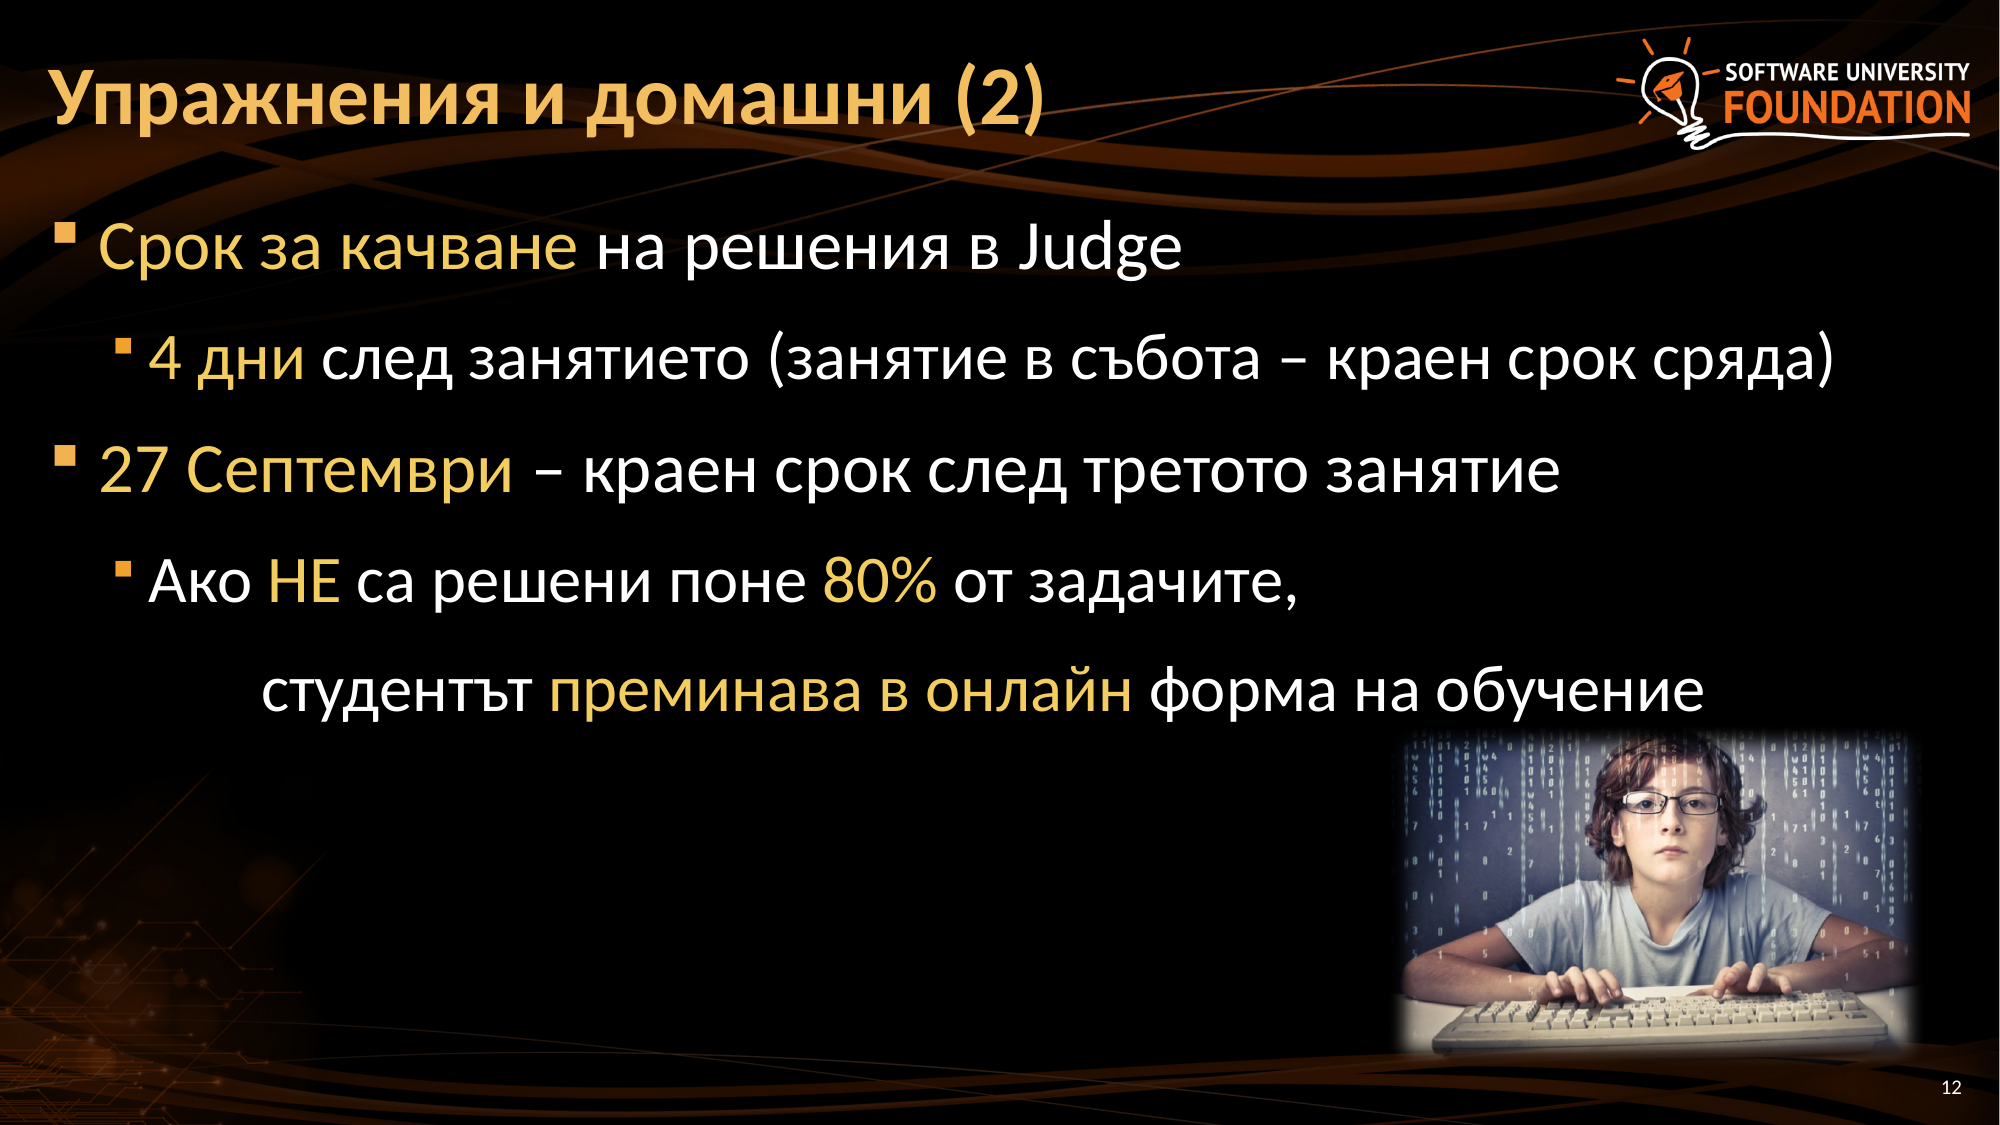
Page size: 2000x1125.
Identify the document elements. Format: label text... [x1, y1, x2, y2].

picture [0, 0, 2000, 1125]
list Срок за качване на решения в Judge 4 дни след занятието (занятие в събота – краен срок сряда) 27 Септември – краен срок след третото занятие Ако НЕ са решени поне 80% от задачите, студентът преминава в онлайн форма на обучение [31, 188, 1968, 1103]
title Упражнения и домашни (2) [30, 6, 1602, 189]
